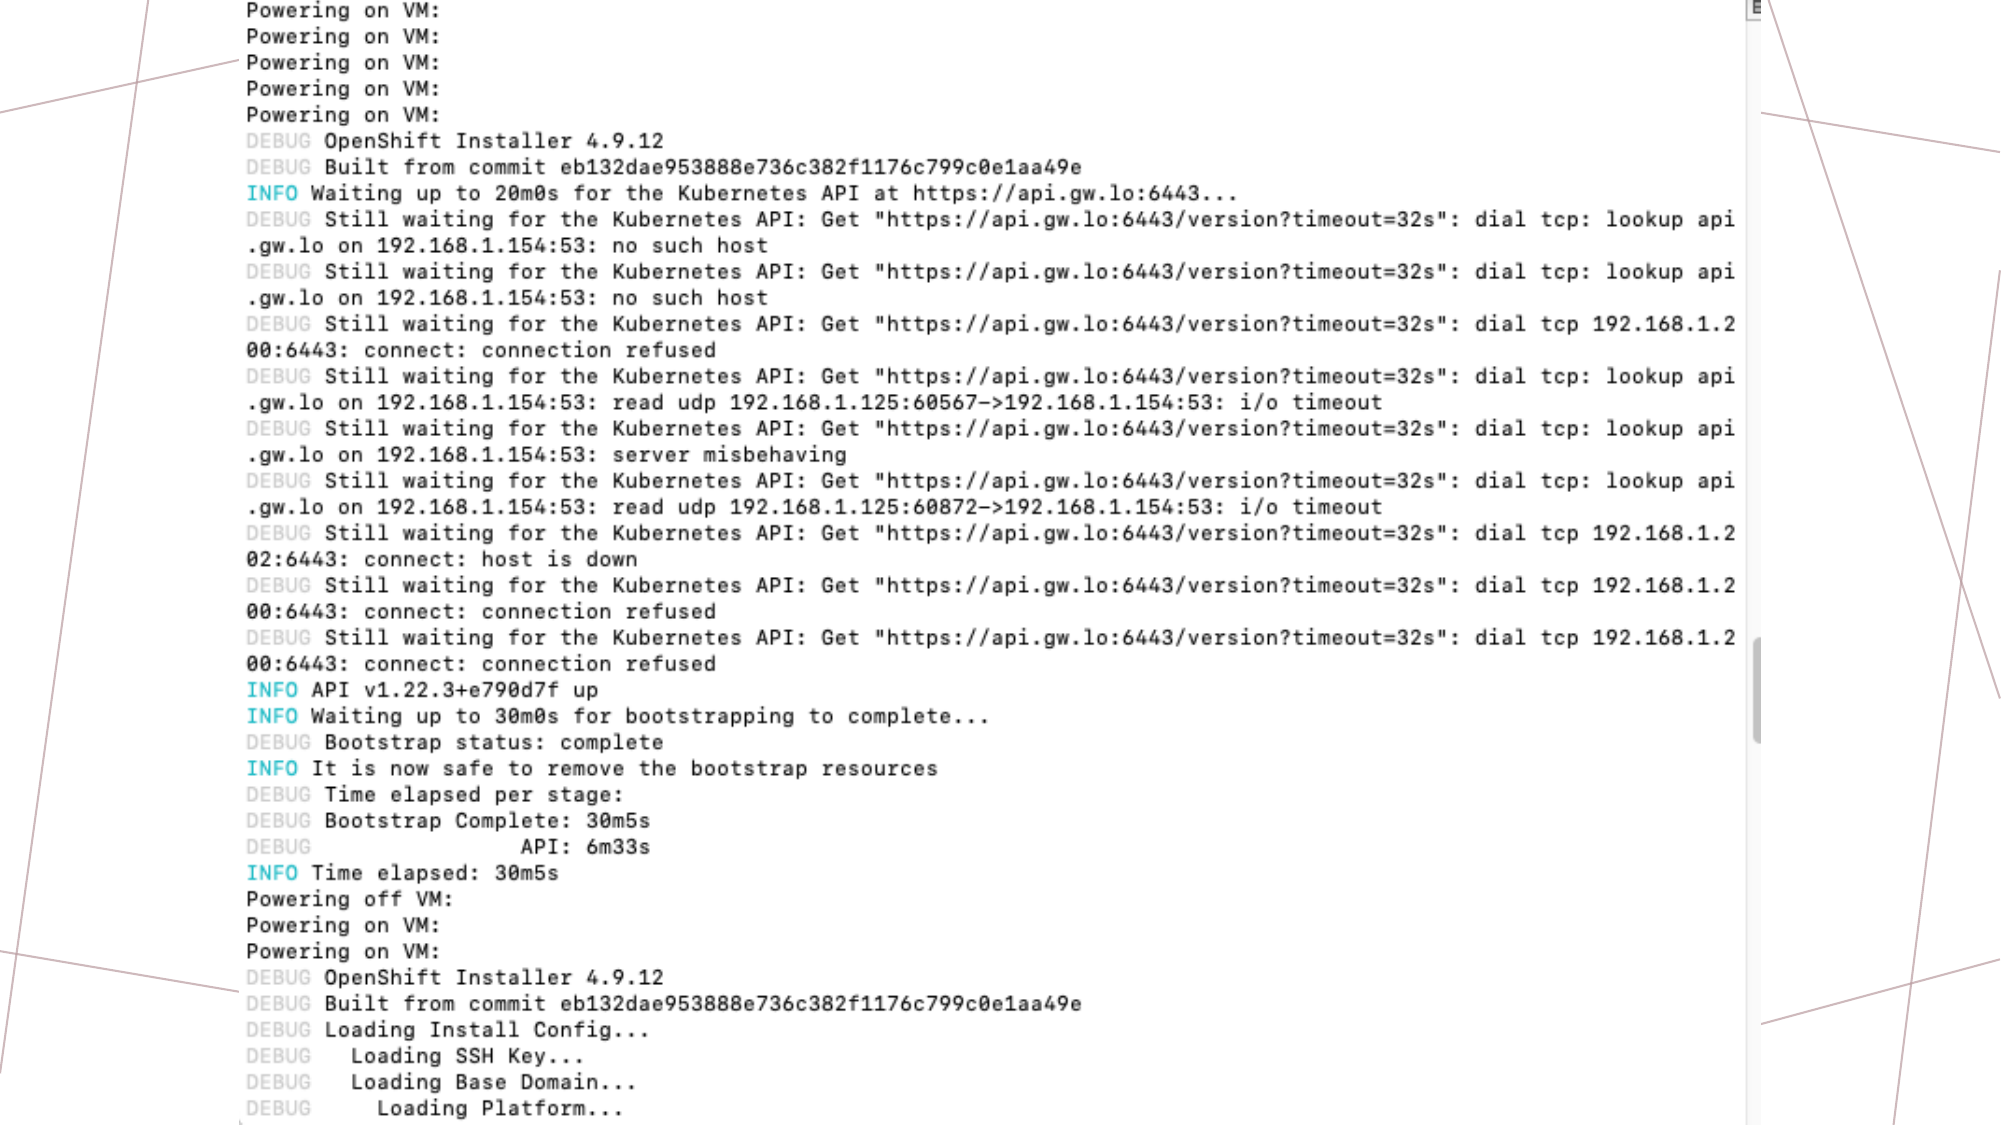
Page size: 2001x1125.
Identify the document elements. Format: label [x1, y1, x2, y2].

picture [239, 0, 1761, 1125]
